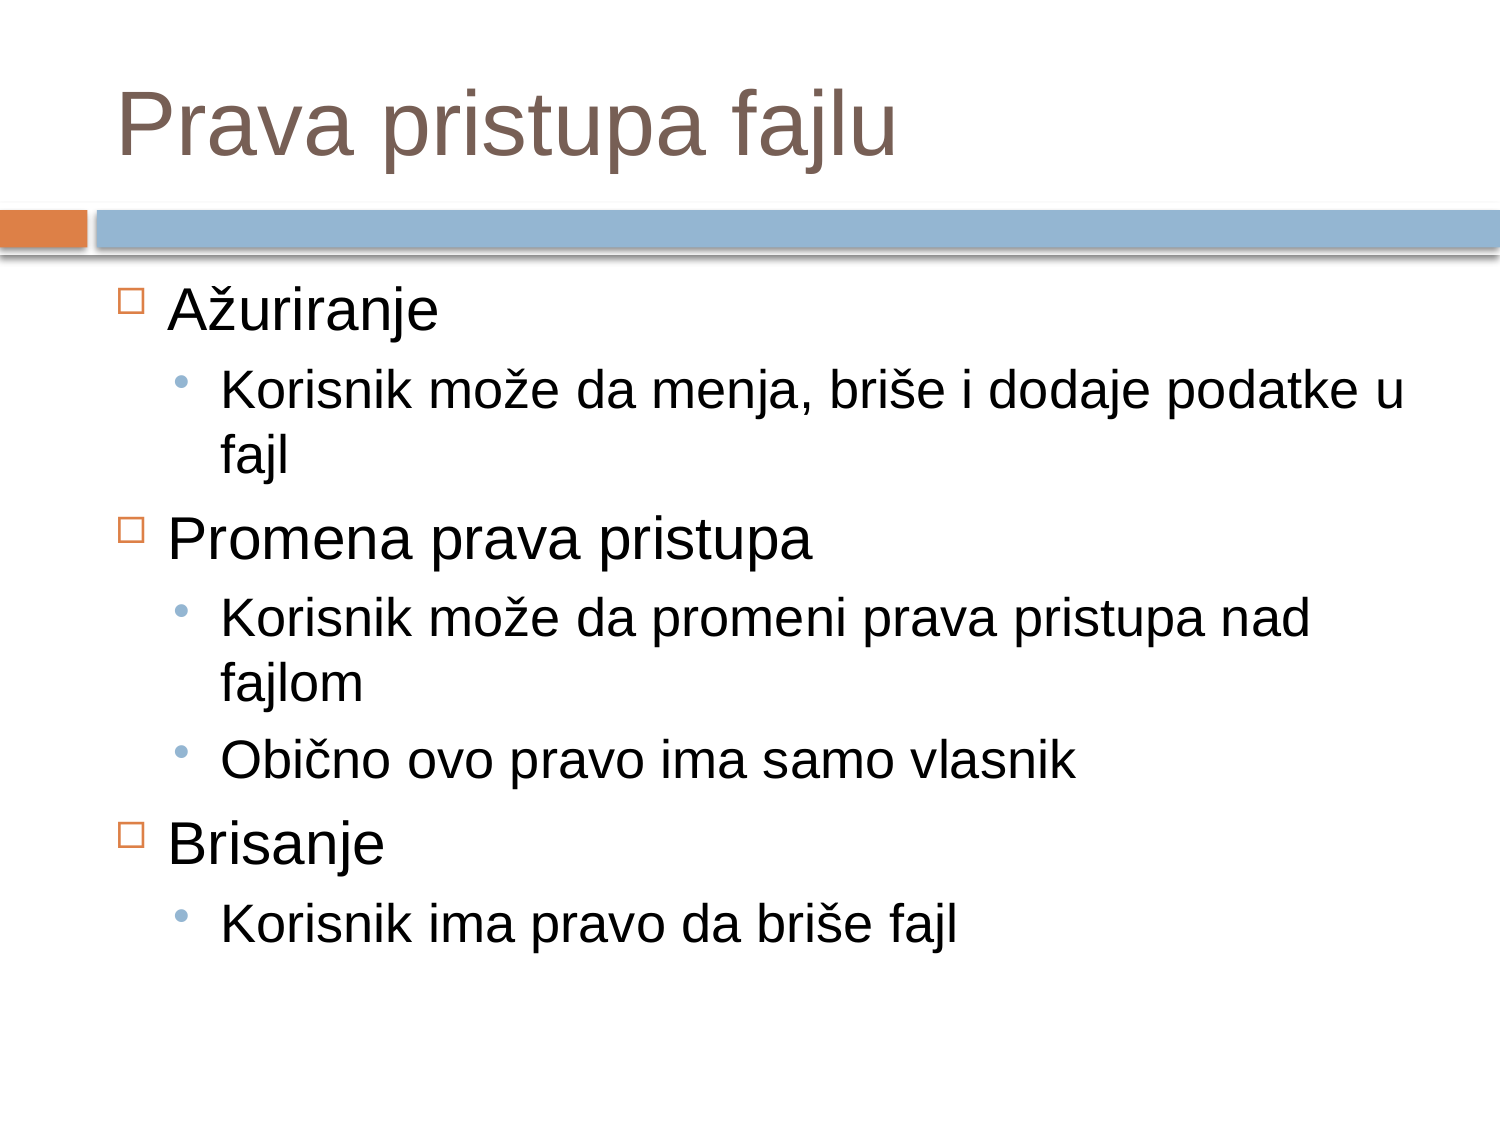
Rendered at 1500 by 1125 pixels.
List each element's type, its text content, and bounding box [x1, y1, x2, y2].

list Ažuriranje Korisnik može da menja, briše i dodaje podatke u fajl Promena prava pristupa Korisnik može da promeni prava pristupa nad fajlom Obično ovo pravo ima samo vlasnik Brisanje Korisnik ima pravo da briše fajl [100, 262, 1438, 1000]
title Prava pristupa fajlu [100, 37, 1438, 200]
